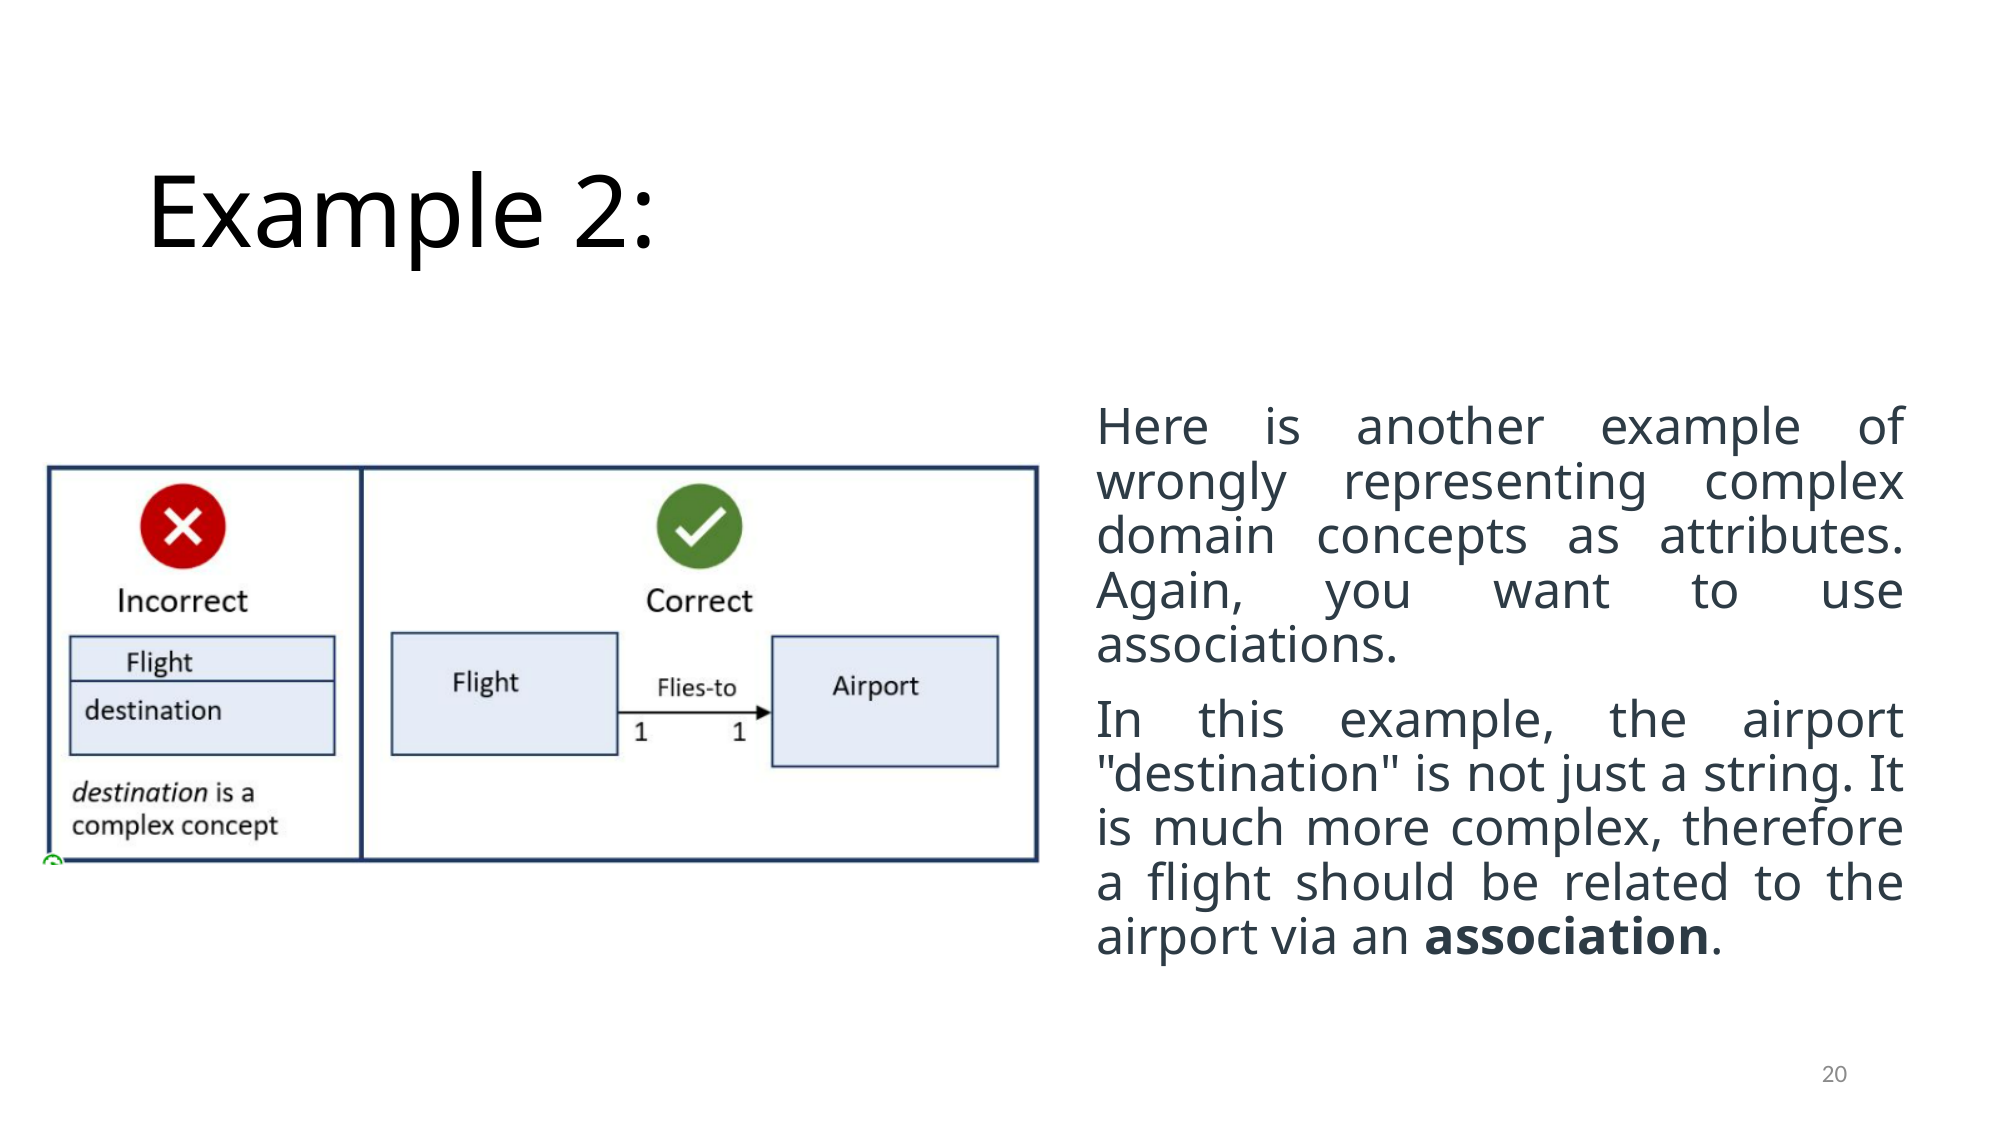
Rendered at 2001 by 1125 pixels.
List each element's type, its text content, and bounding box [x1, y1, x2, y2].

slide_number 20 [1412, 1042, 1863, 1103]
list Here is another example of wrongly representing complex domain concepts as attributes. Again, you want to use associations. In this example, the airport "destination" is not just a string. It is much more complex, therefore a flight should be related to the airport via an association. [1081, 384, 1921, 982]
title Example 2: [130, 63, 1795, 277]
picture [41, 462, 1040, 865]
